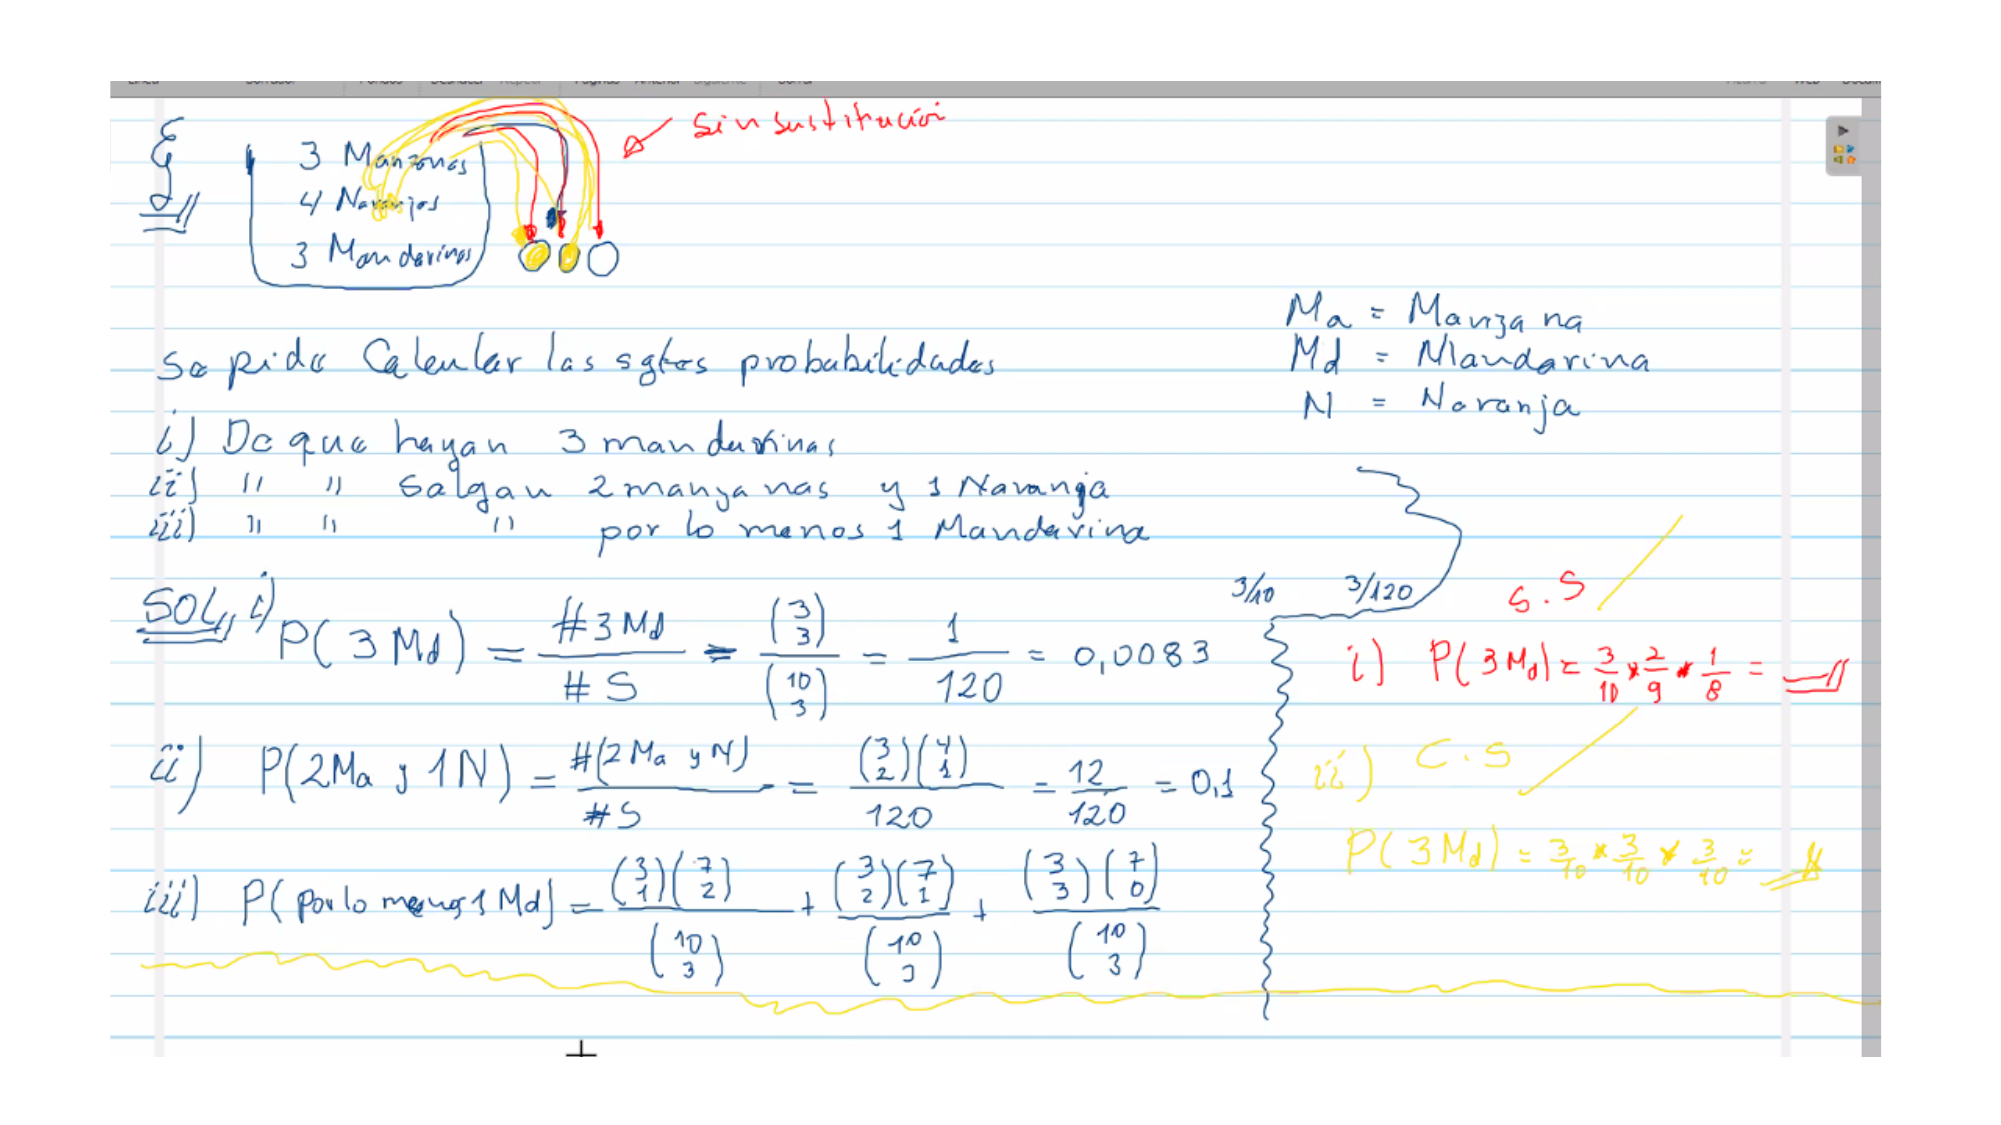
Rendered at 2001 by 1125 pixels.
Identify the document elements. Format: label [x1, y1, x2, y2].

picture [110, 81, 1882, 1057]
